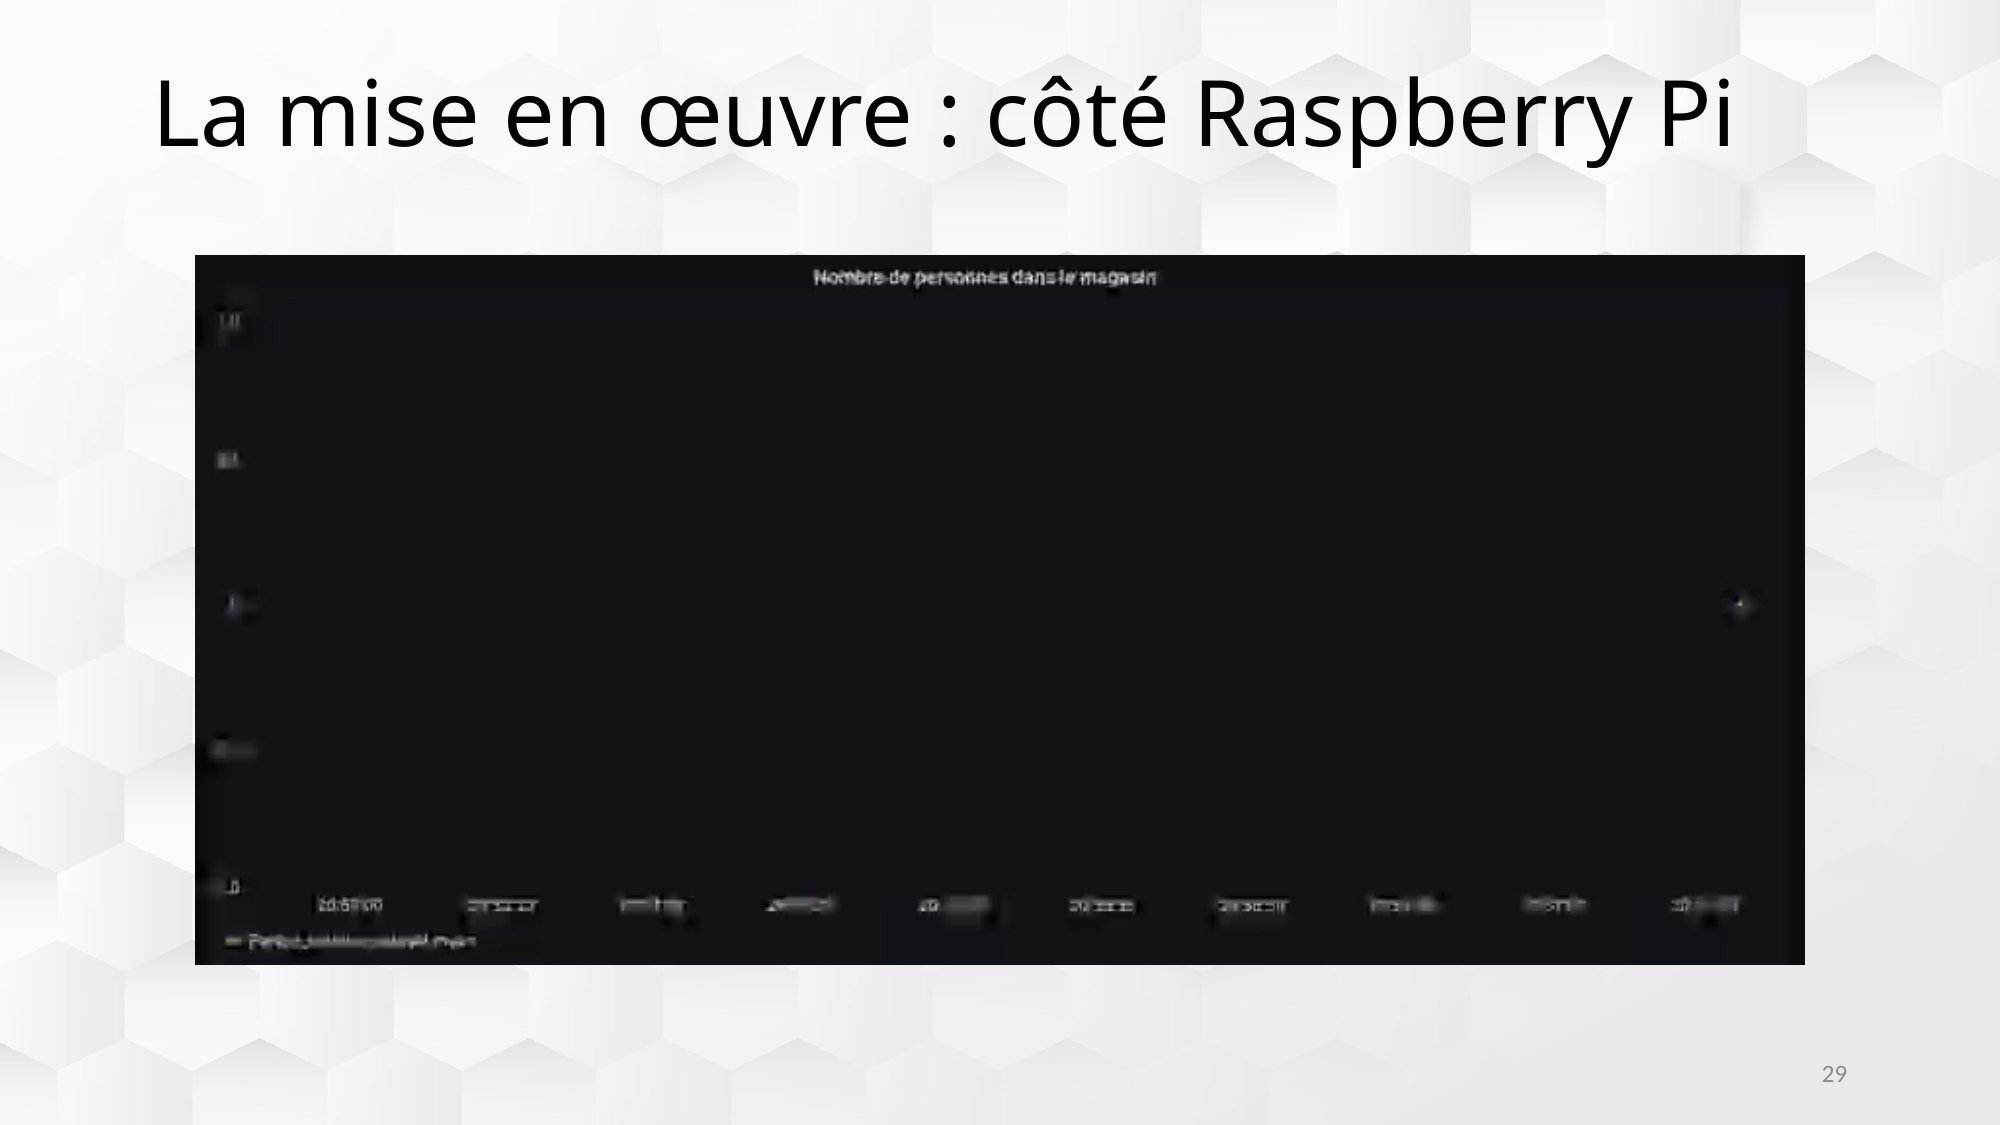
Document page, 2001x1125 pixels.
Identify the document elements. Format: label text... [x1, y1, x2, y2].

text_box La mise en œuvre : transmissions [0, 0, 2000, 1125]
slide_number 29 [1412, 1042, 1863, 1103]
text_box La mise en œuvre : côté Raspberry Pi [137, 59, 1861, 167]
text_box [194, 254, 1806, 966]
